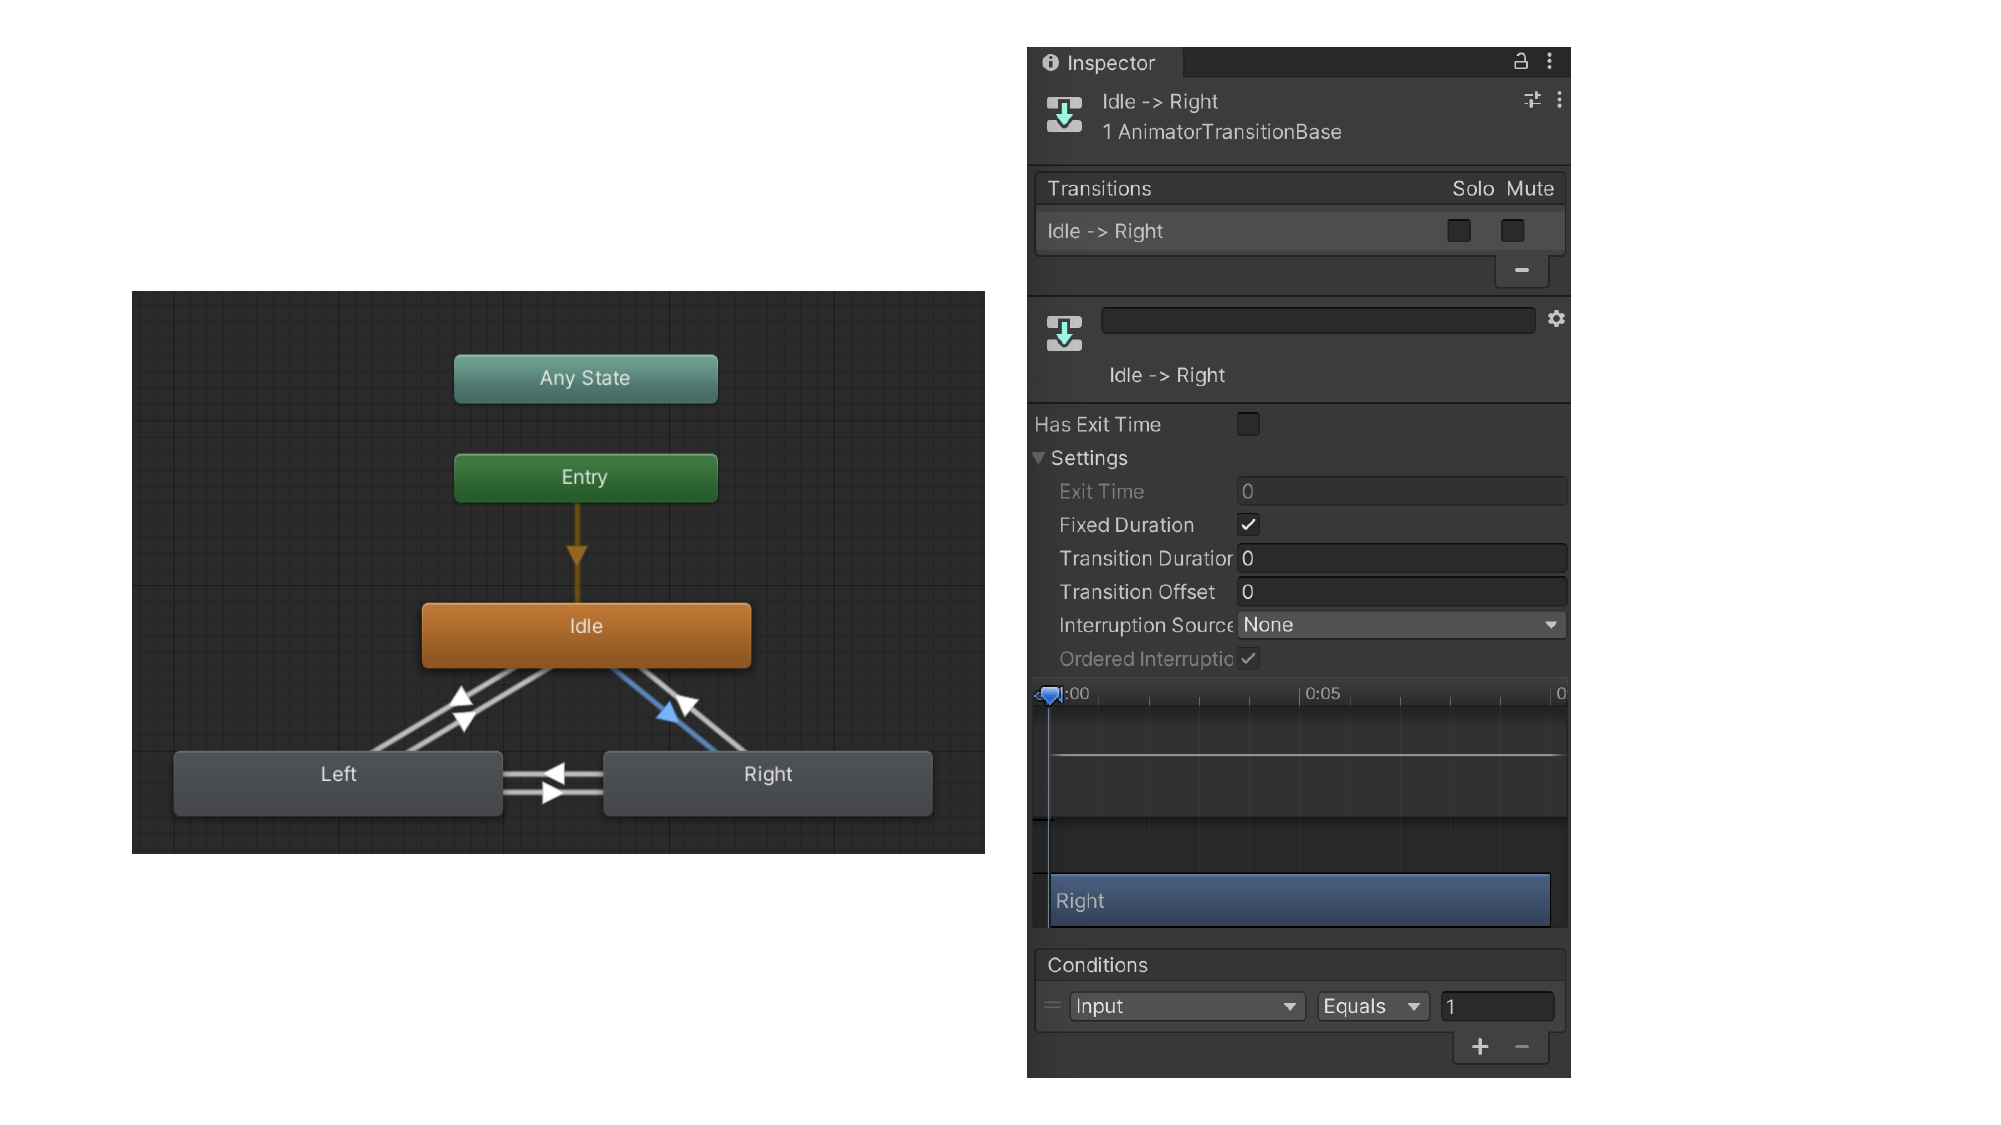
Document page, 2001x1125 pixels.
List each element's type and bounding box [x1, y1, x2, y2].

picture [1027, 47, 1571, 1078]
picture [132, 291, 985, 854]
